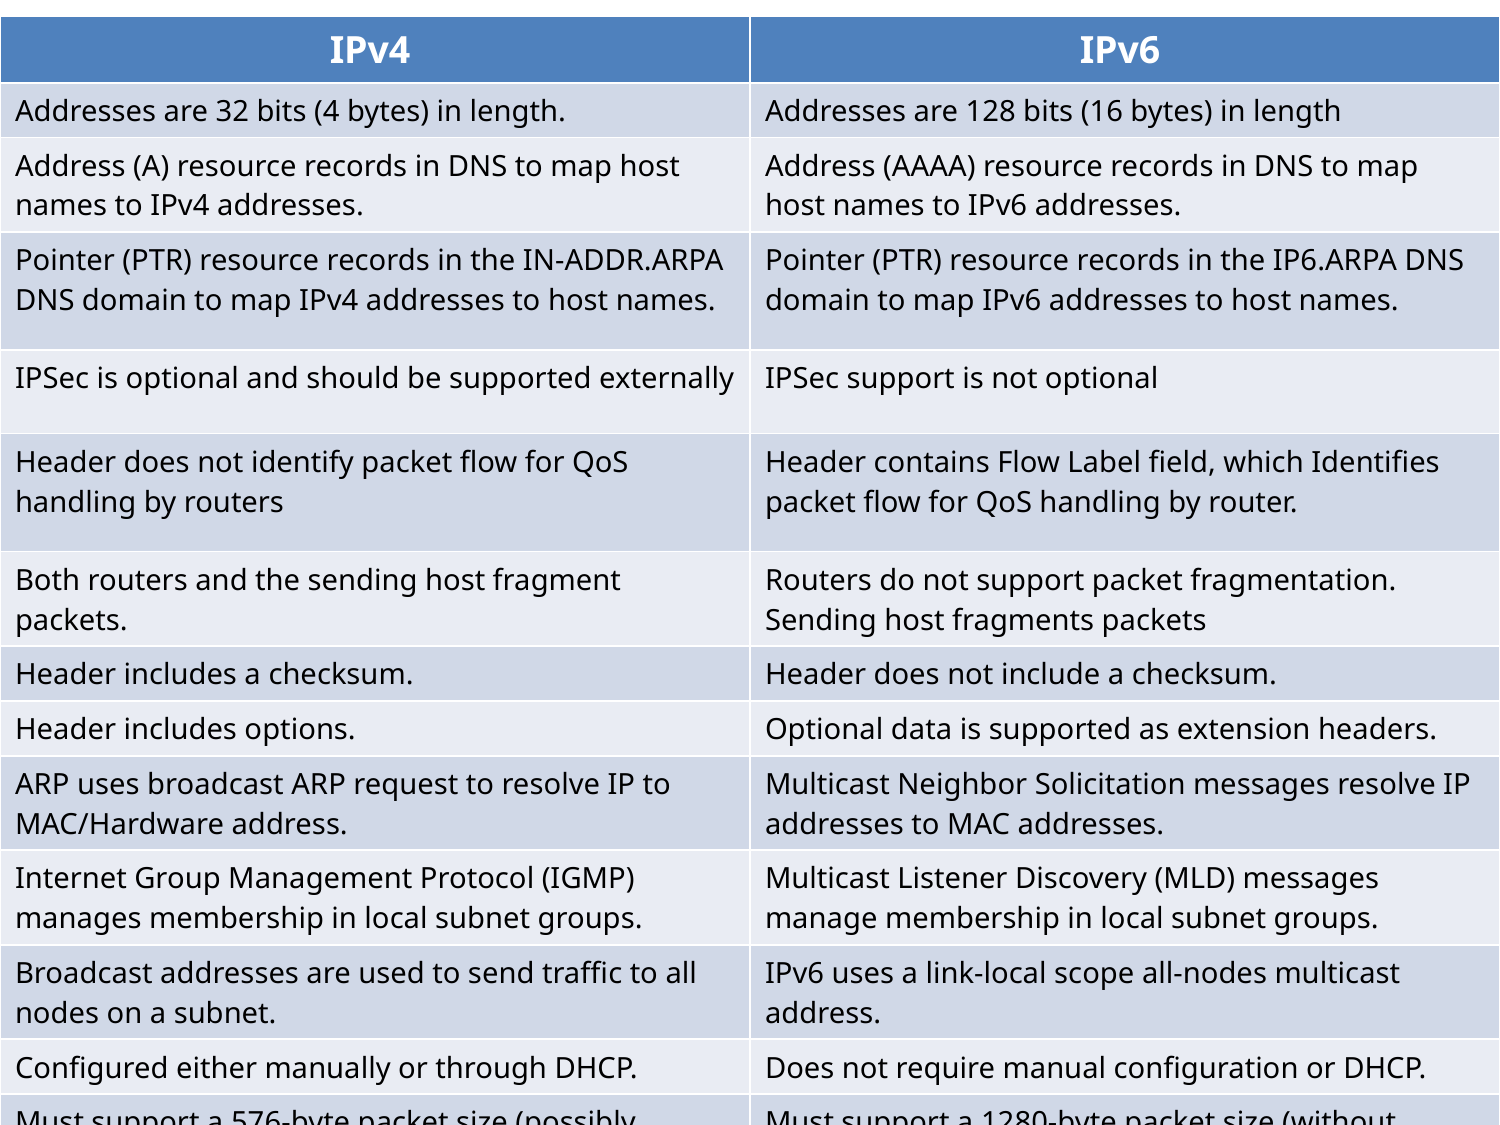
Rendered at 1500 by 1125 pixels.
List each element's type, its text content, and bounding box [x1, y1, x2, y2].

table_cell Broadcast addresses are used to send traffic to all nodes on a subnet. [1, 946, 749, 1038]
table_cell Header does not identify packet flow for QoS handling by routers [1, 434, 749, 551]
table_cell Addresses are 128 bits (16 bytes) in length [751, 84, 1499, 137]
table_cell Must support a 576-byte packet size (possibly fragmented). [1, 1095, 749, 1125]
table_cell Optional data is supported as extension headers. [751, 702, 1499, 755]
table_cell Address (A) resource records in DNS to map host names to IPv4 addresses. [1, 138, 749, 231]
table_cell ARP uses broadcast ARP request to resolve IP to MAC/Hardware address. [1, 757, 749, 849]
table_cell Pointer (PTR) resource records in the IN-ADDR.ARPA DNS domain to map IPv4 addresses to host names. [1, 233, 749, 349]
table_cell Does not require manual configuration or DHCP. [751, 1040, 1499, 1093]
table_cell Routers do not support packet fragmentation. Sending host fragments packets [751, 552, 1499, 645]
table_cell Configured either manually or through DHCP. [1, 1040, 749, 1093]
table_cell Header includes a checksum. [1, 647, 749, 700]
table_header IPv6 [751, 17, 1499, 82]
table_cell Addresses are 32 bits (4 bytes) in length. [1, 84, 749, 137]
table_cell Pointer (PTR) resource records in the IP6.ARPA DNS domain to map IPv6 addresses to host names. [751, 233, 1499, 349]
table_cell Multicast Listener Discovery (MLD) messages manage membership in local subnet groups. [751, 851, 1499, 944]
table_cell Header includes options. [1, 702, 749, 755]
table_cell IPSec support is not optional [751, 351, 1499, 433]
table_cell Must support a 1280-byte packet size (without fragmentation). [751, 1095, 1499, 1125]
table_cell Address (AAAA) resource records in DNS to map host names to IPv6 addresses. [751, 138, 1499, 231]
table_cell Internet Group Management Protocol (IGMP) manages membership in local subnet groups. [1, 851, 749, 944]
table_cell IPSec is optional and should be supported externally [1, 351, 749, 433]
table_cell Both routers and the sending host fragment packets. [1, 552, 749, 645]
table_cell Header contains Flow Label field, which Identifies packet flow for QoS handling by router. [751, 434, 1499, 551]
table_cell Header does not include a checksum. [751, 647, 1499, 700]
table_cell Multicast Neighbor Solicitation messages resolve IP addresses to MAC addresses. [751, 757, 1499, 849]
table_cell IPv6 uses a link-local scope all-nodes multicast address. [751, 946, 1499, 1038]
table_header IPv4 [1, 17, 749, 82]
